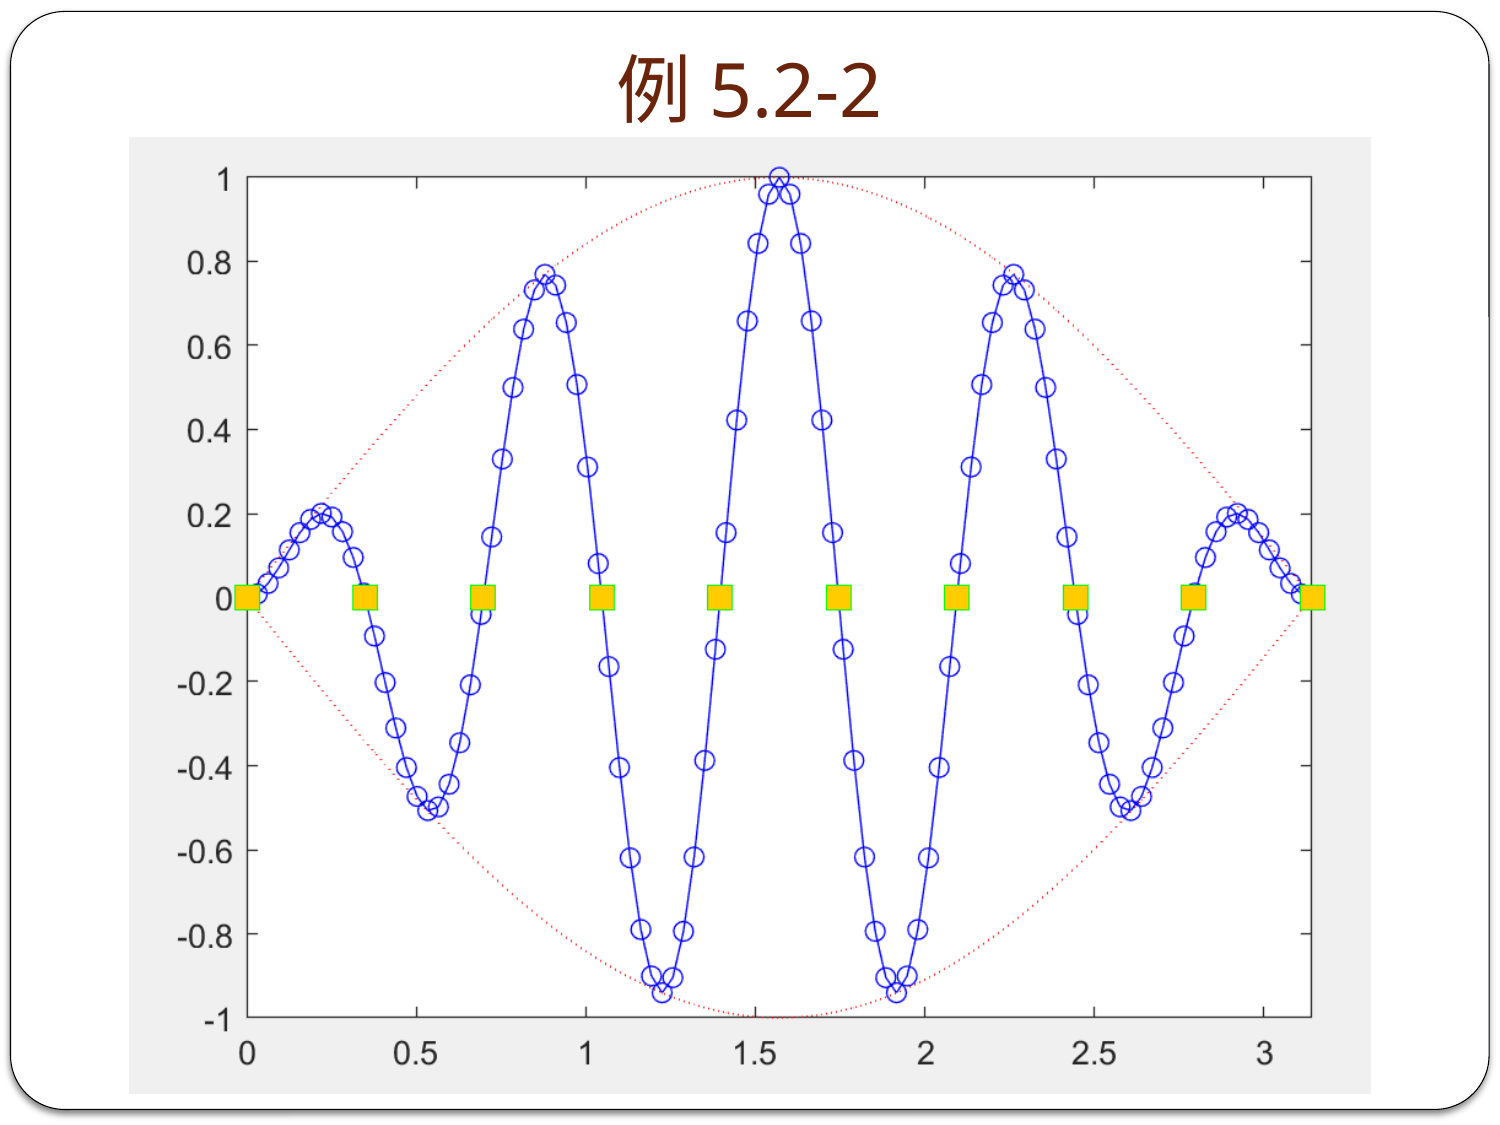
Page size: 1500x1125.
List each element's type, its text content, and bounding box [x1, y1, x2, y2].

picture [129, 136, 1371, 1095]
title 例5.2-2 [112, 0, 1388, 148]
